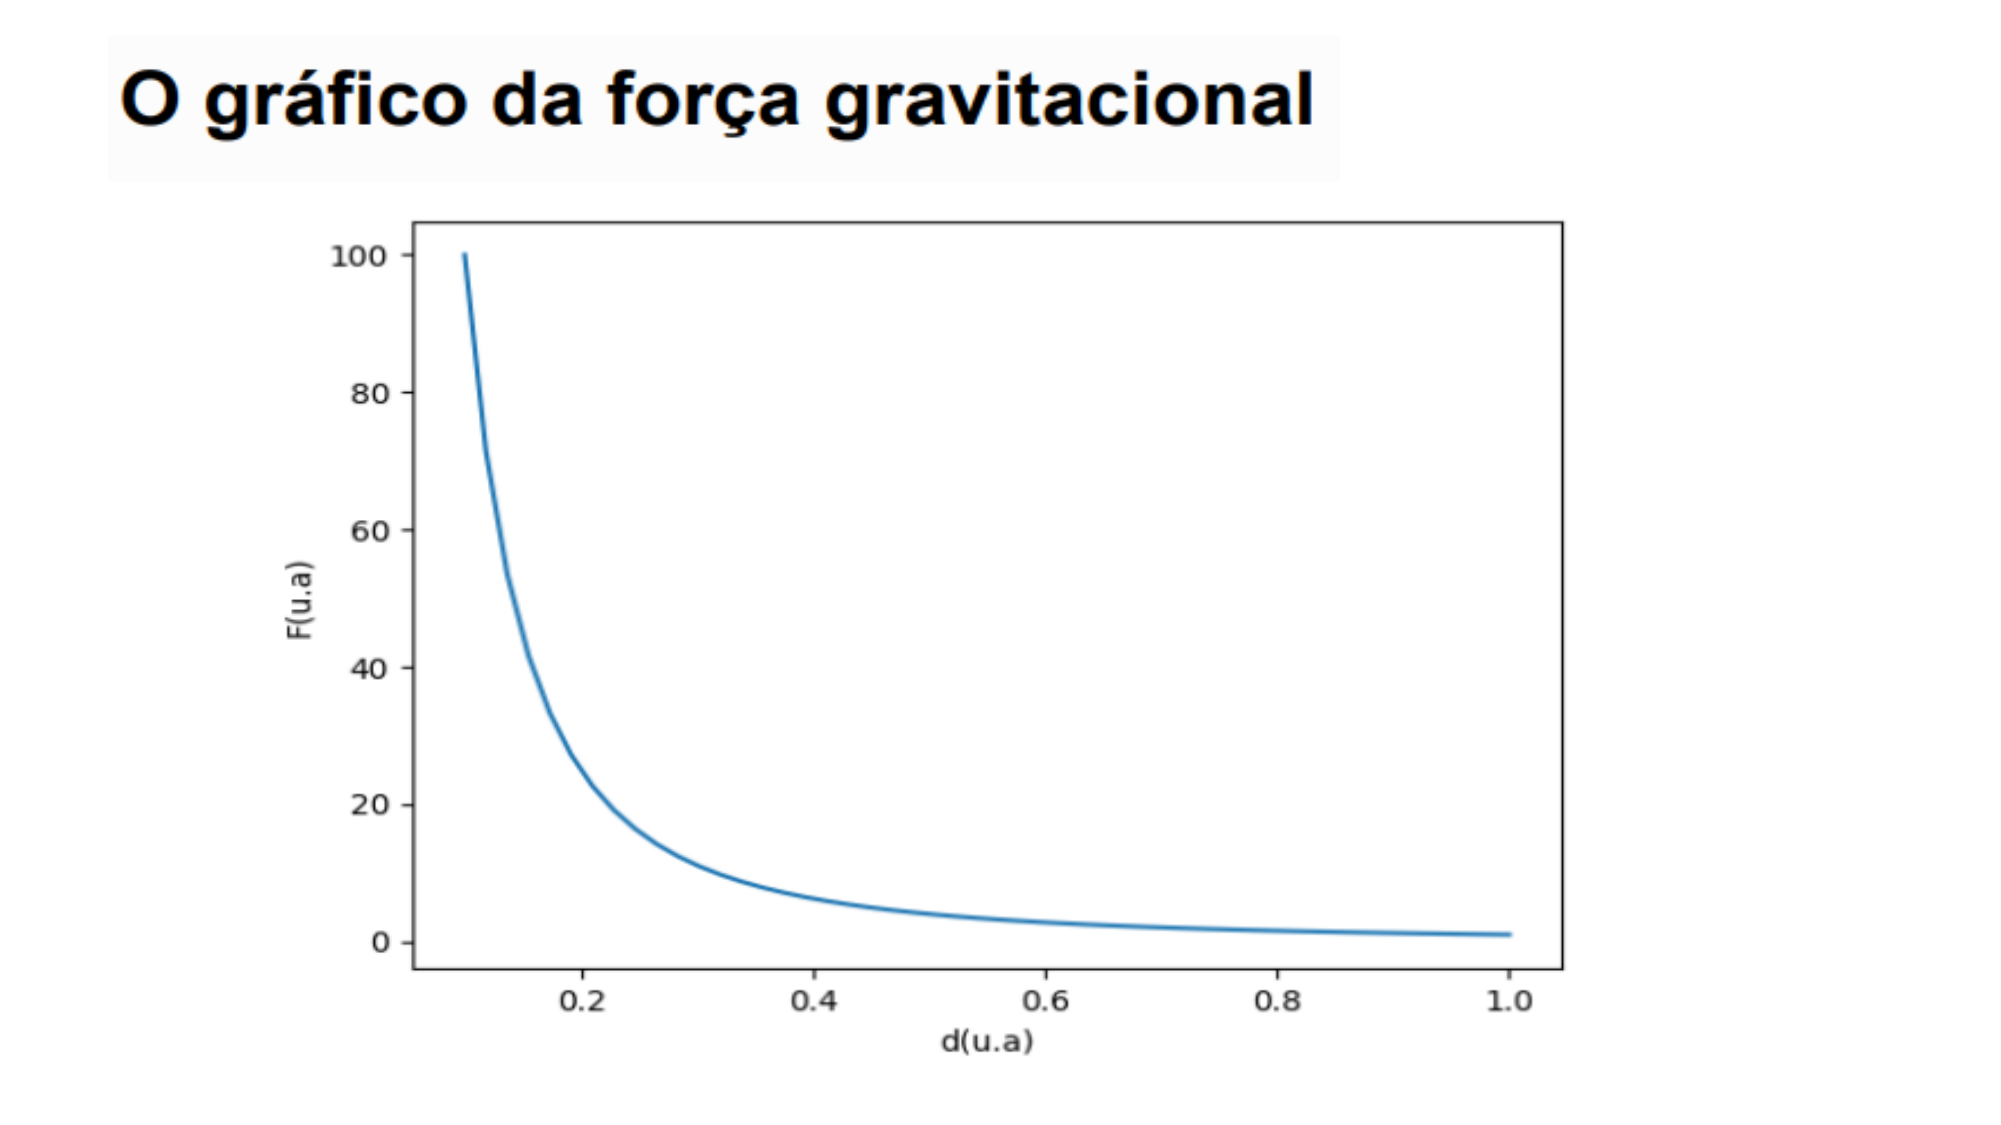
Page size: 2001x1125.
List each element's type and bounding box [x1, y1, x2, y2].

picture [108, 34, 1341, 183]
picture [281, 186, 1606, 1073]
